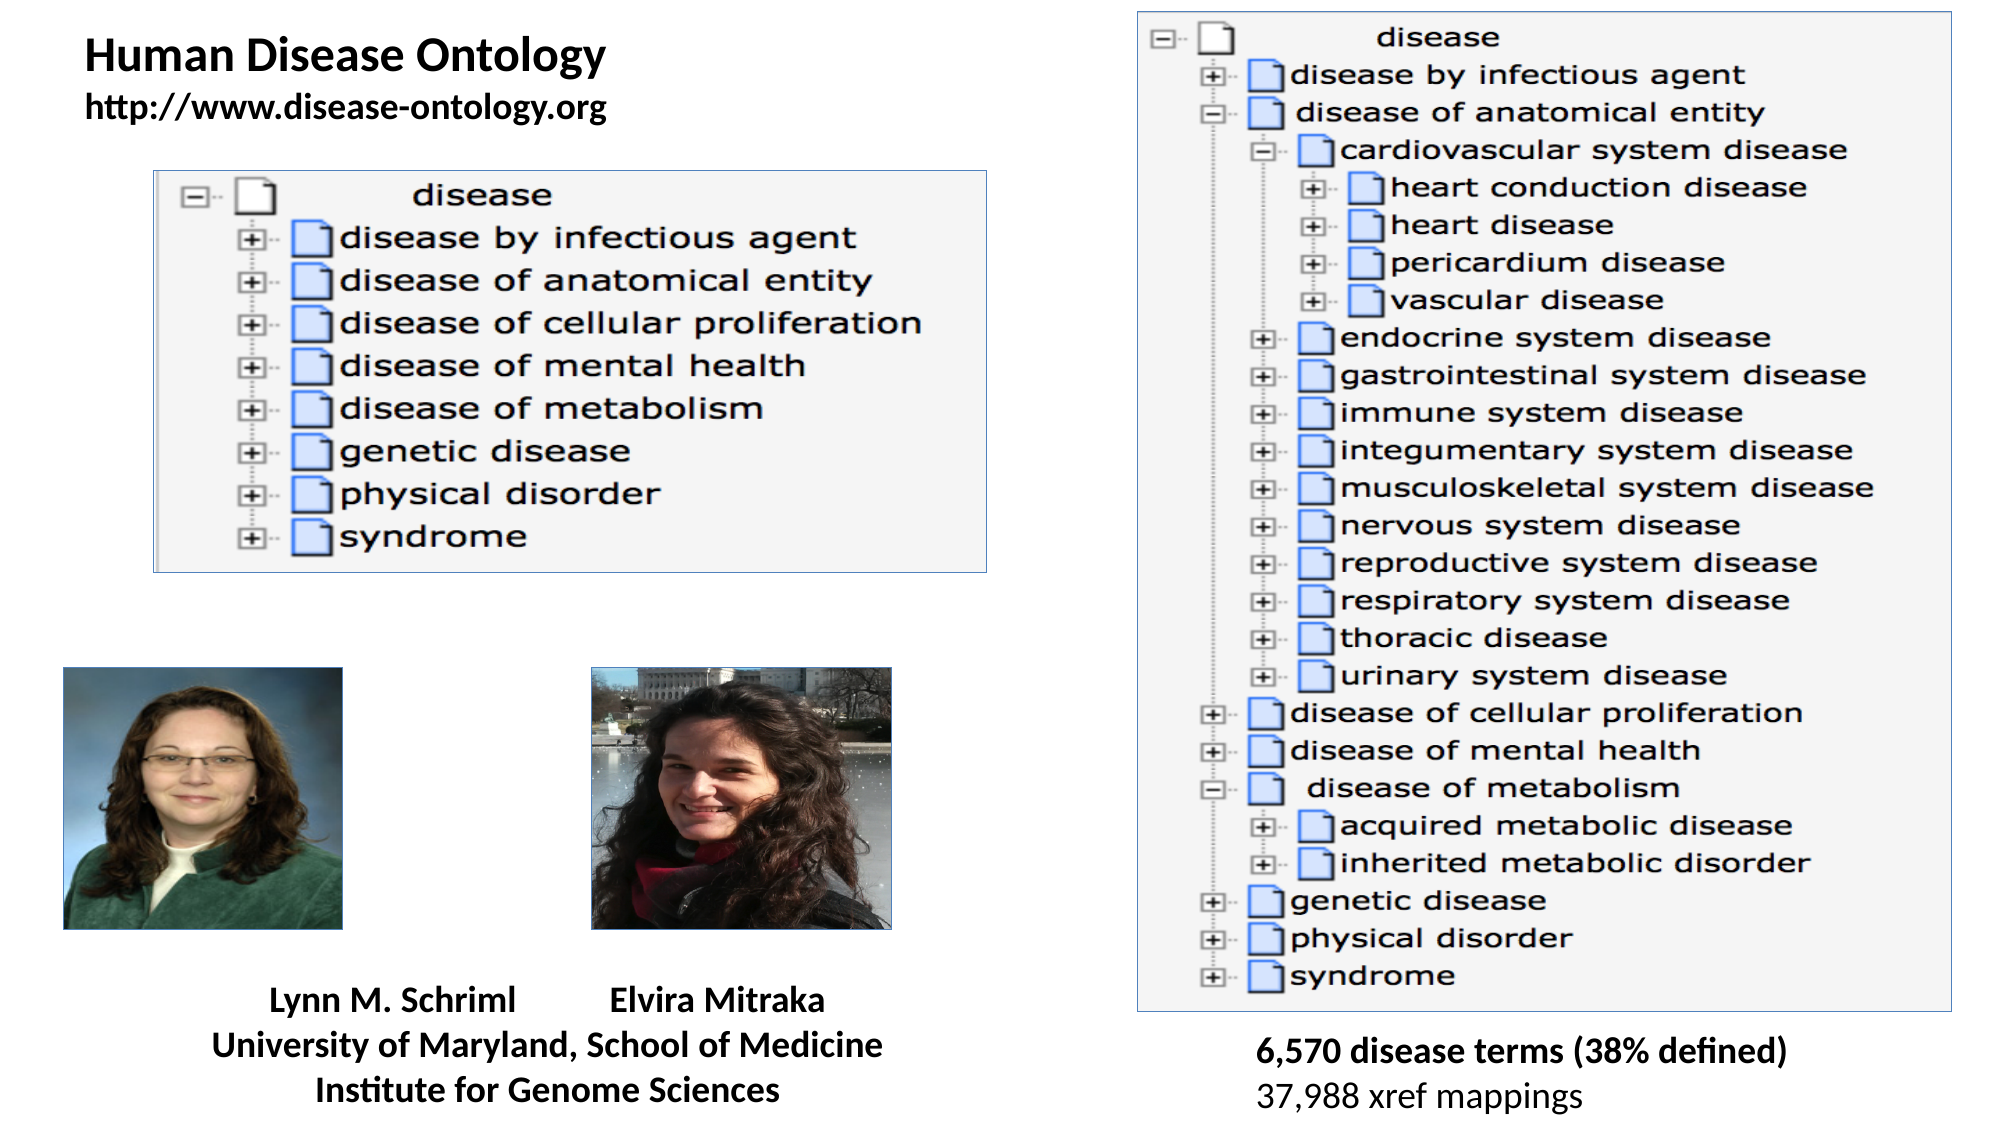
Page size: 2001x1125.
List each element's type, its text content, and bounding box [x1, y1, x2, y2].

text_box 6,570 disease terms (38% defined) 37,988 xref mappings [1241, 1018, 1804, 1124]
picture [153, 170, 987, 573]
picture [1137, 11, 1952, 1012]
text_box Lynn M. Schriml Elvira Mitraka University of Maryland, School of Medicine Institute for Genome Sciences [47, 967, 1048, 1117]
picture [590, 667, 892, 930]
text_box Human Disease Ontology http://www.disease-ontology.org [69, 14, 623, 135]
picture [63, 667, 343, 930]
